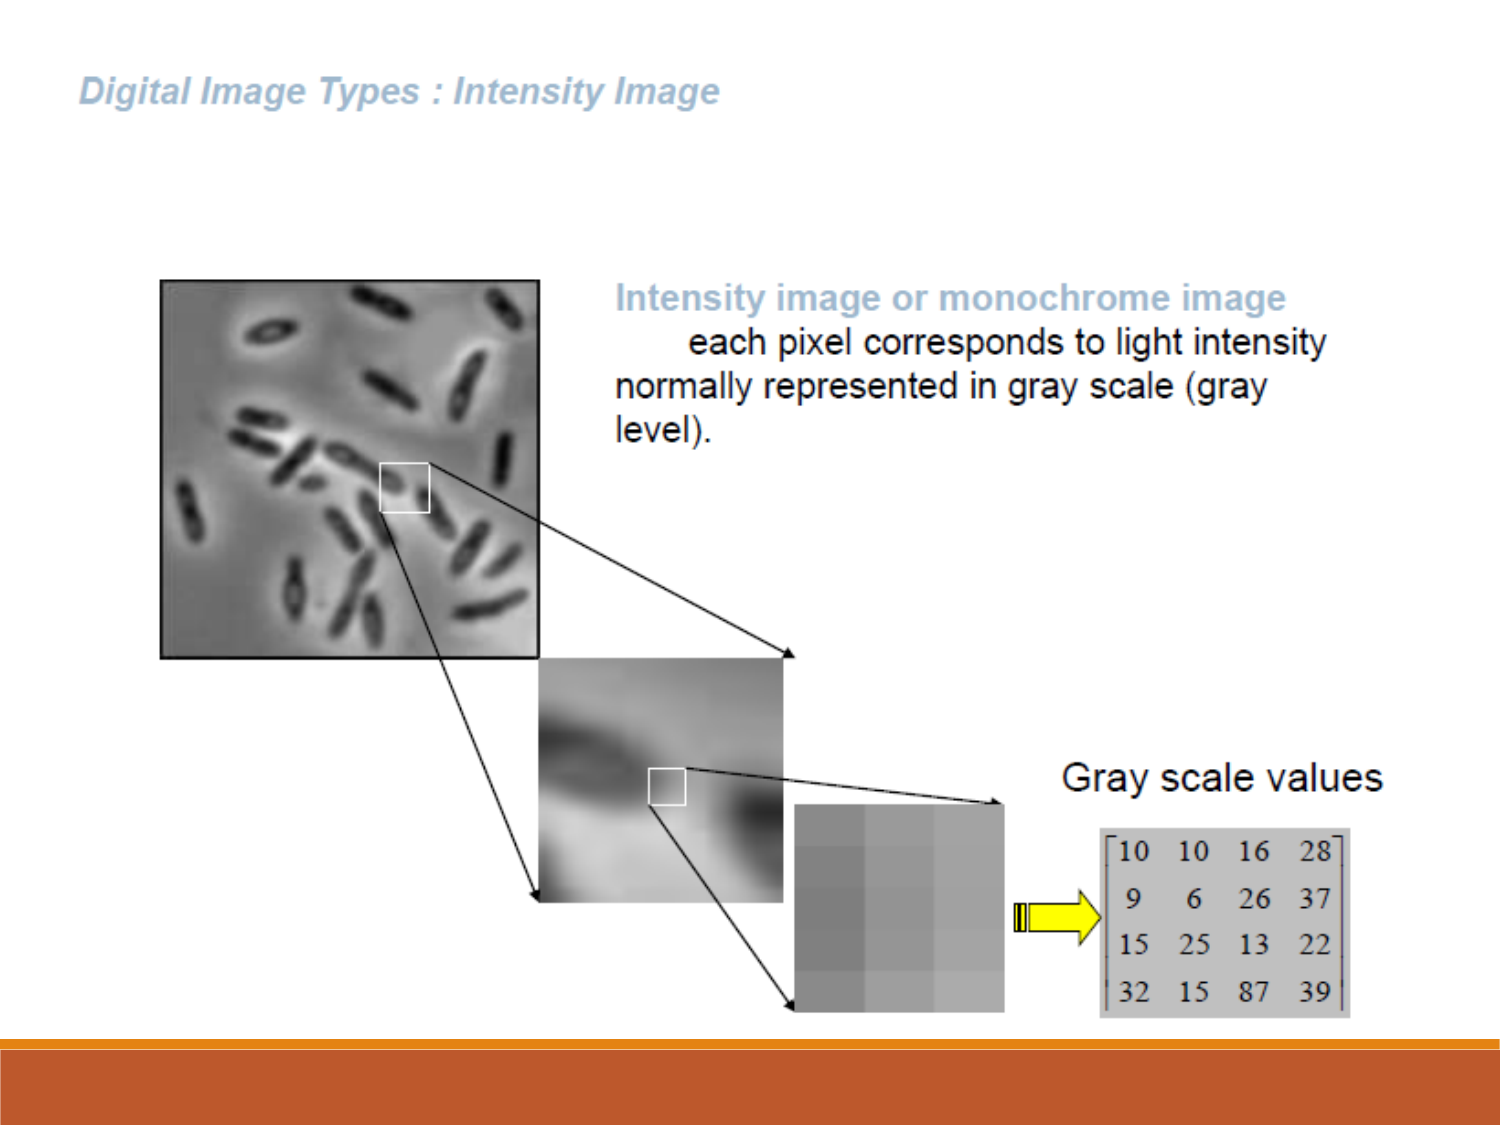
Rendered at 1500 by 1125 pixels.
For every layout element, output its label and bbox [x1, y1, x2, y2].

picture [76, 65, 1445, 1036]
